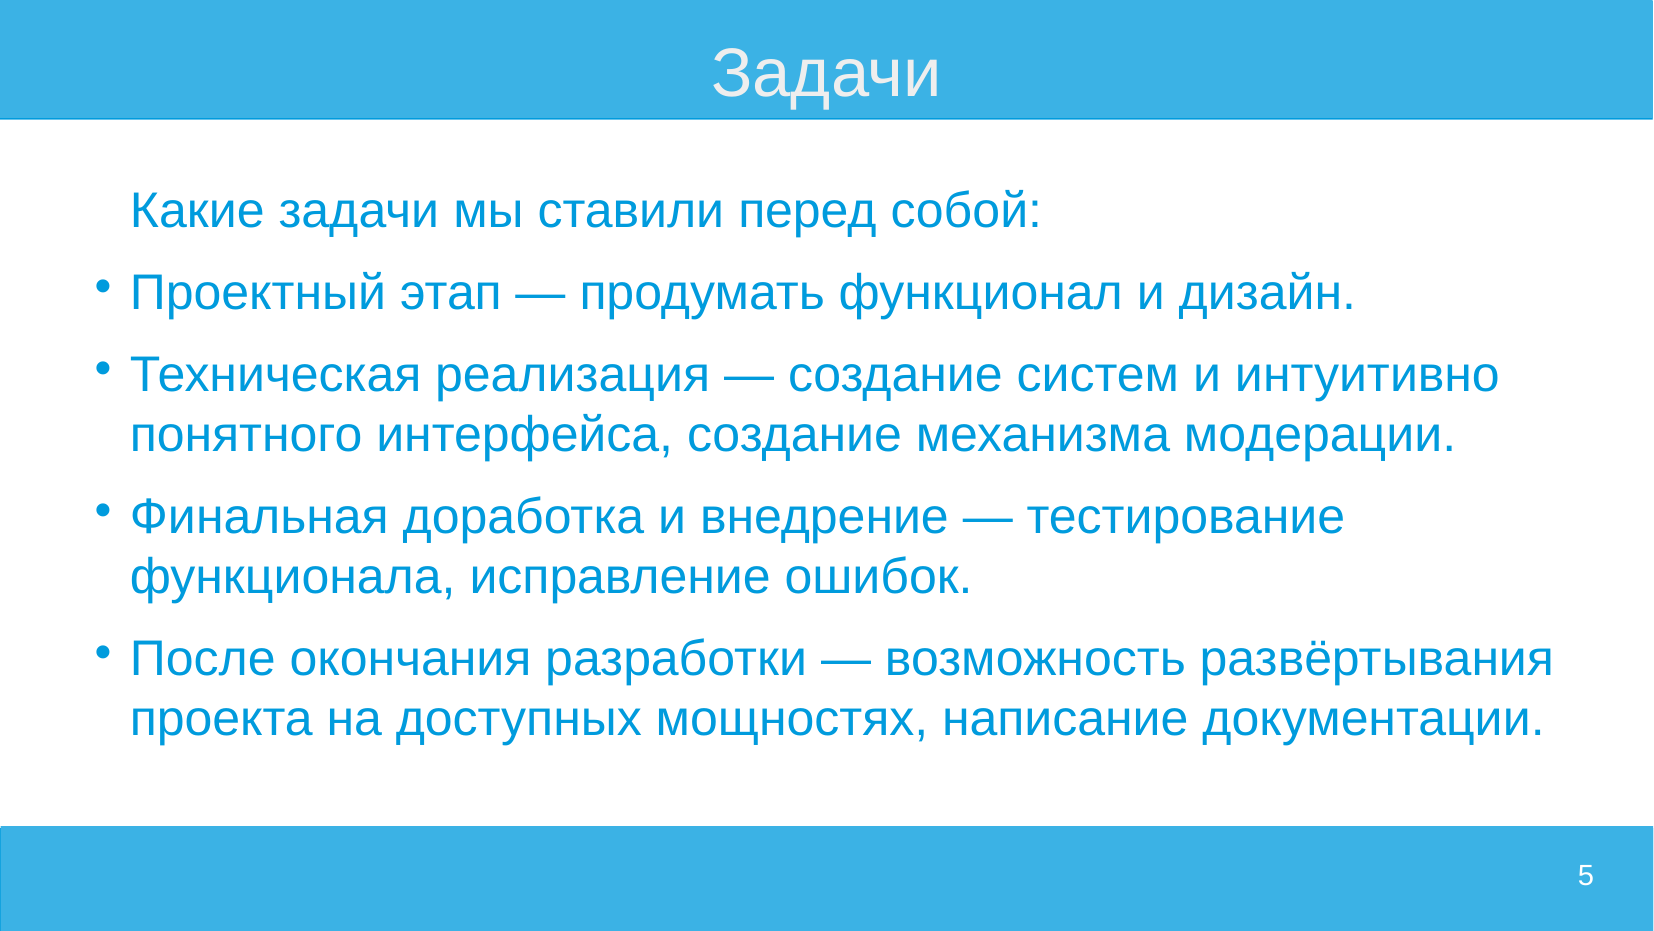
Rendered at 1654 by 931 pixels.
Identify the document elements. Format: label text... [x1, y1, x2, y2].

title Задачи [59, 28, 1595, 109]
slide_number 5 [1210, 856, 1595, 916]
picture [0, 828, 1653, 931]
text_box Какие задачи мы ставили перед собой: Проектный этап — продумать функционал и дизайн. Техническая реализация — создание систем и интуитивно понятного интерфейса, создание механизма модерации. Финальная доработка и внедрение — тестирование функционала, исправление ошибок. После окончания разработки — возможность развёртывания проекта на доступных мощностях, написание документации. [59, 177, 1595, 768]
